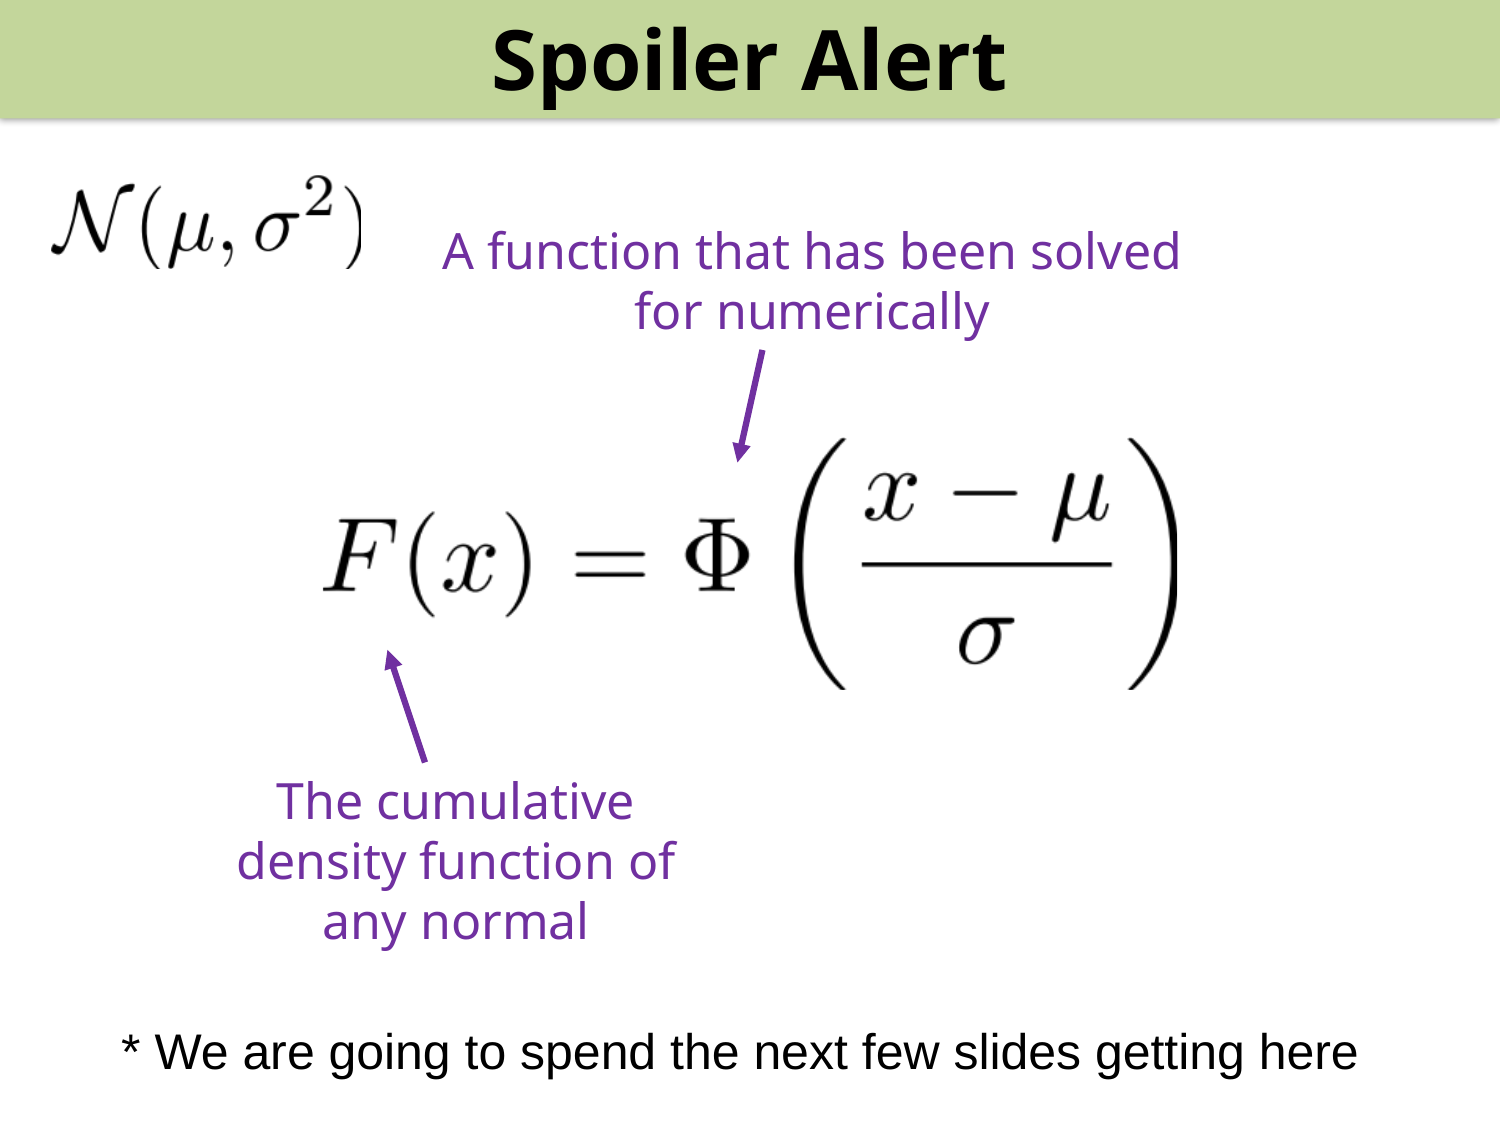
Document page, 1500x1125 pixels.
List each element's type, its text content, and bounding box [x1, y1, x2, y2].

text_box * We are going to spend the next few slides getting here [106, 1012, 1375, 1088]
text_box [387, 649, 426, 763]
text_box Spoiler Alert [0, 0, 1500, 122]
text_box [737, 349, 763, 463]
text_box The cumulative density function of any normal [199, 762, 713, 958]
text_box A function that has been solved for numerically [425, 212, 1200, 348]
picture [322, 437, 1178, 690]
picture [49, 174, 362, 269]
